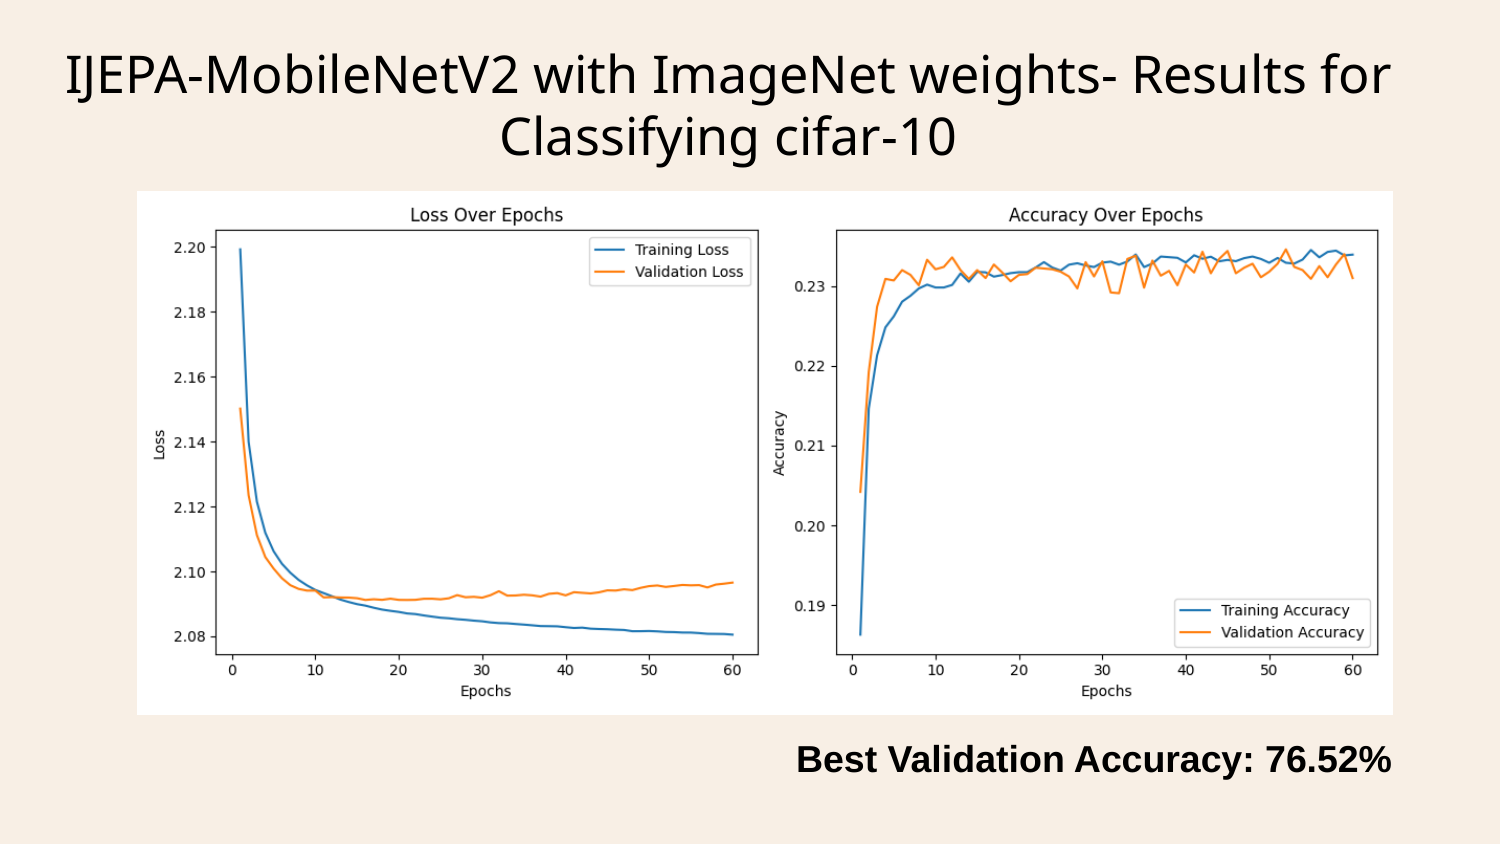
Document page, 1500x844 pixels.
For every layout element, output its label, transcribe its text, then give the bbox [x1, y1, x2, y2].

picture [137, 191, 1393, 715]
text_box Best Validation Accuracy: 76.52% [781, 719, 1452, 819]
title IJEPA-MobileNetV2 with ImageNet weights- Results for Classifying cifar-10 [8, 26, 1449, 167]
